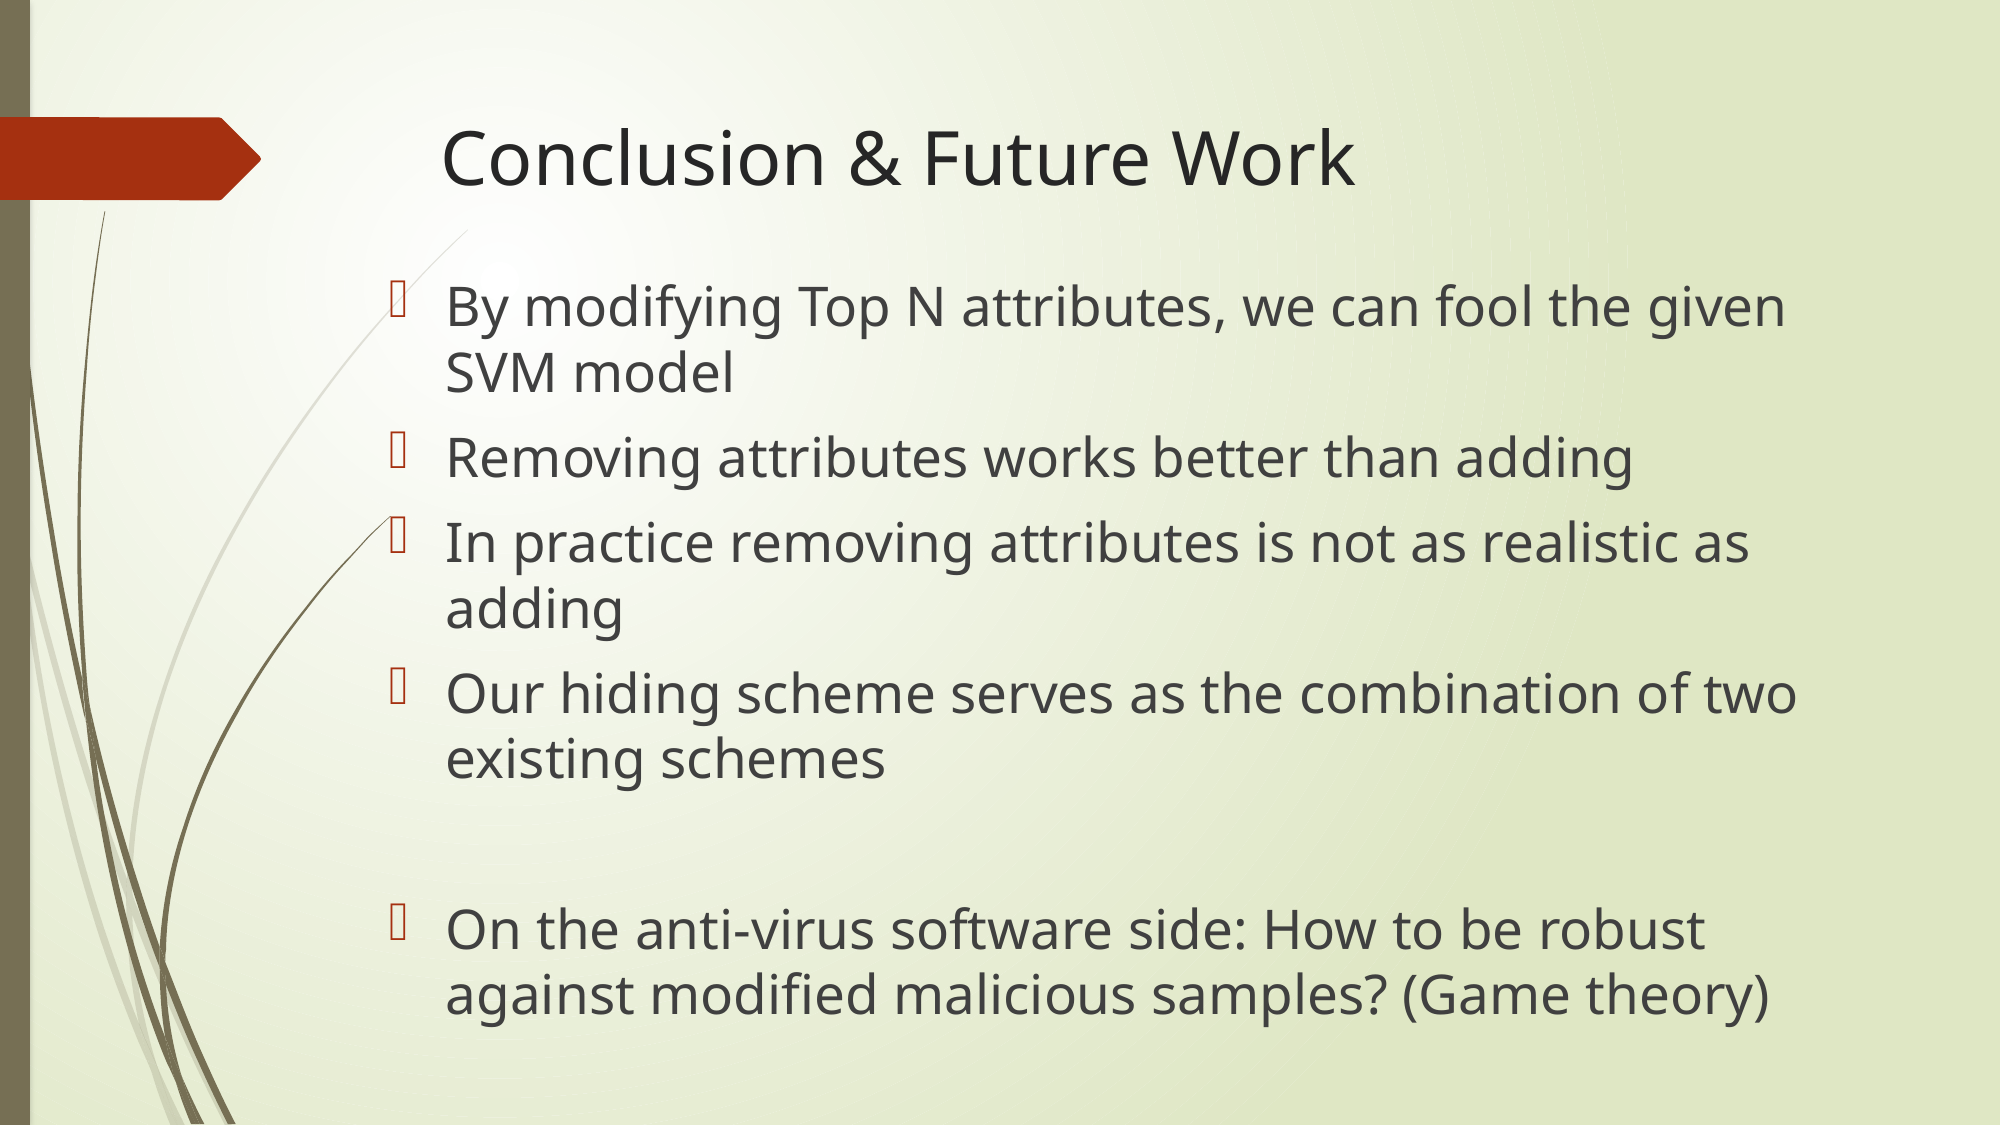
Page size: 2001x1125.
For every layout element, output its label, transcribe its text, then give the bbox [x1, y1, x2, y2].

text_box By modifying Top N attributes, we can fool the given SVM model Removing attributes works better than adding In practice removing attributes is not as realistic as adding Our hiding scheme serves as the combination of two existing schemes On the anti-virus software side: How to be robust against modified malicious samples? (Game theory) [373, 264, 1923, 1040]
title Conclusion & Future Work [425, 102, 1888, 264]
